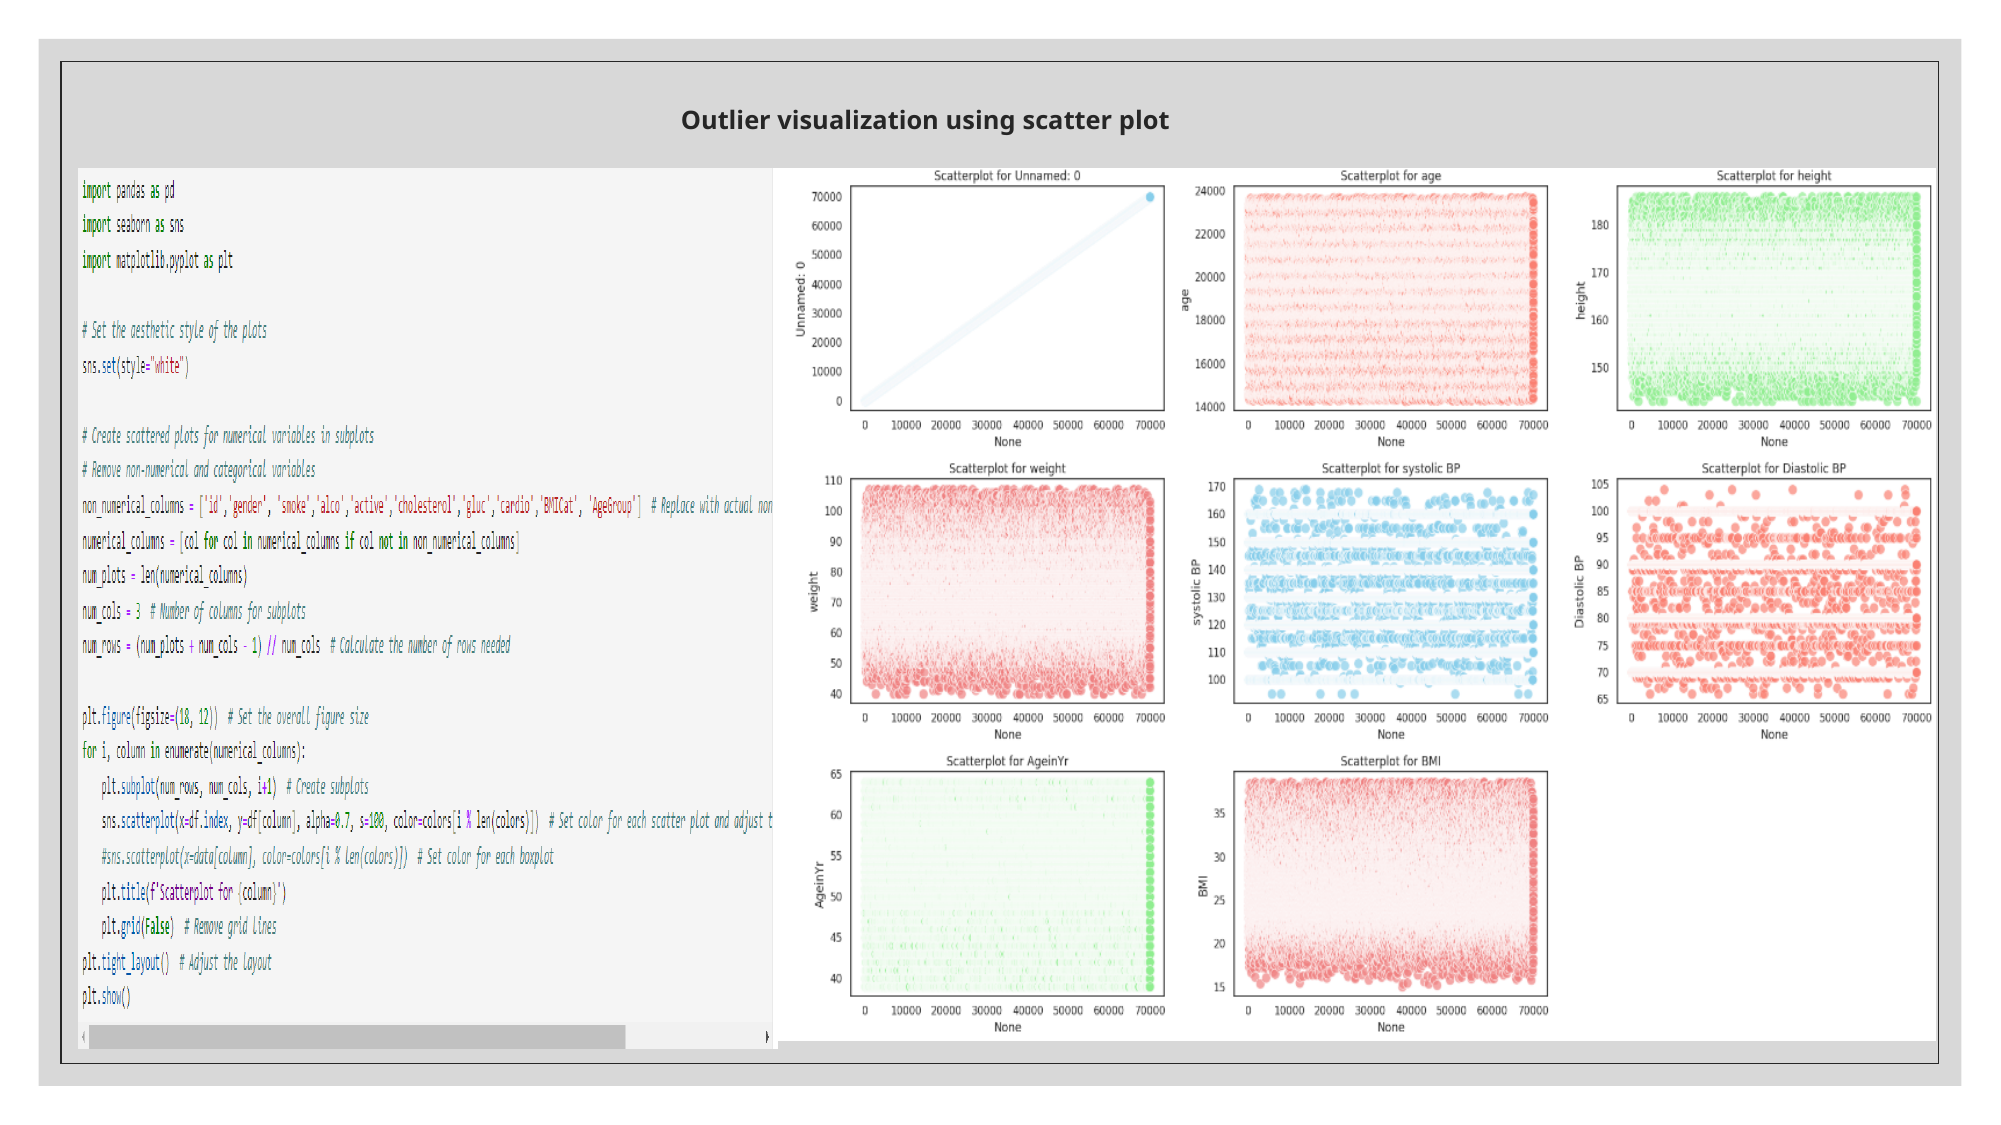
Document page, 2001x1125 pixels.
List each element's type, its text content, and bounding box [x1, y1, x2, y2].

picture [77, 168, 1936, 1049]
title Outlier visualization using scatter plot [100, 99, 1751, 143]
